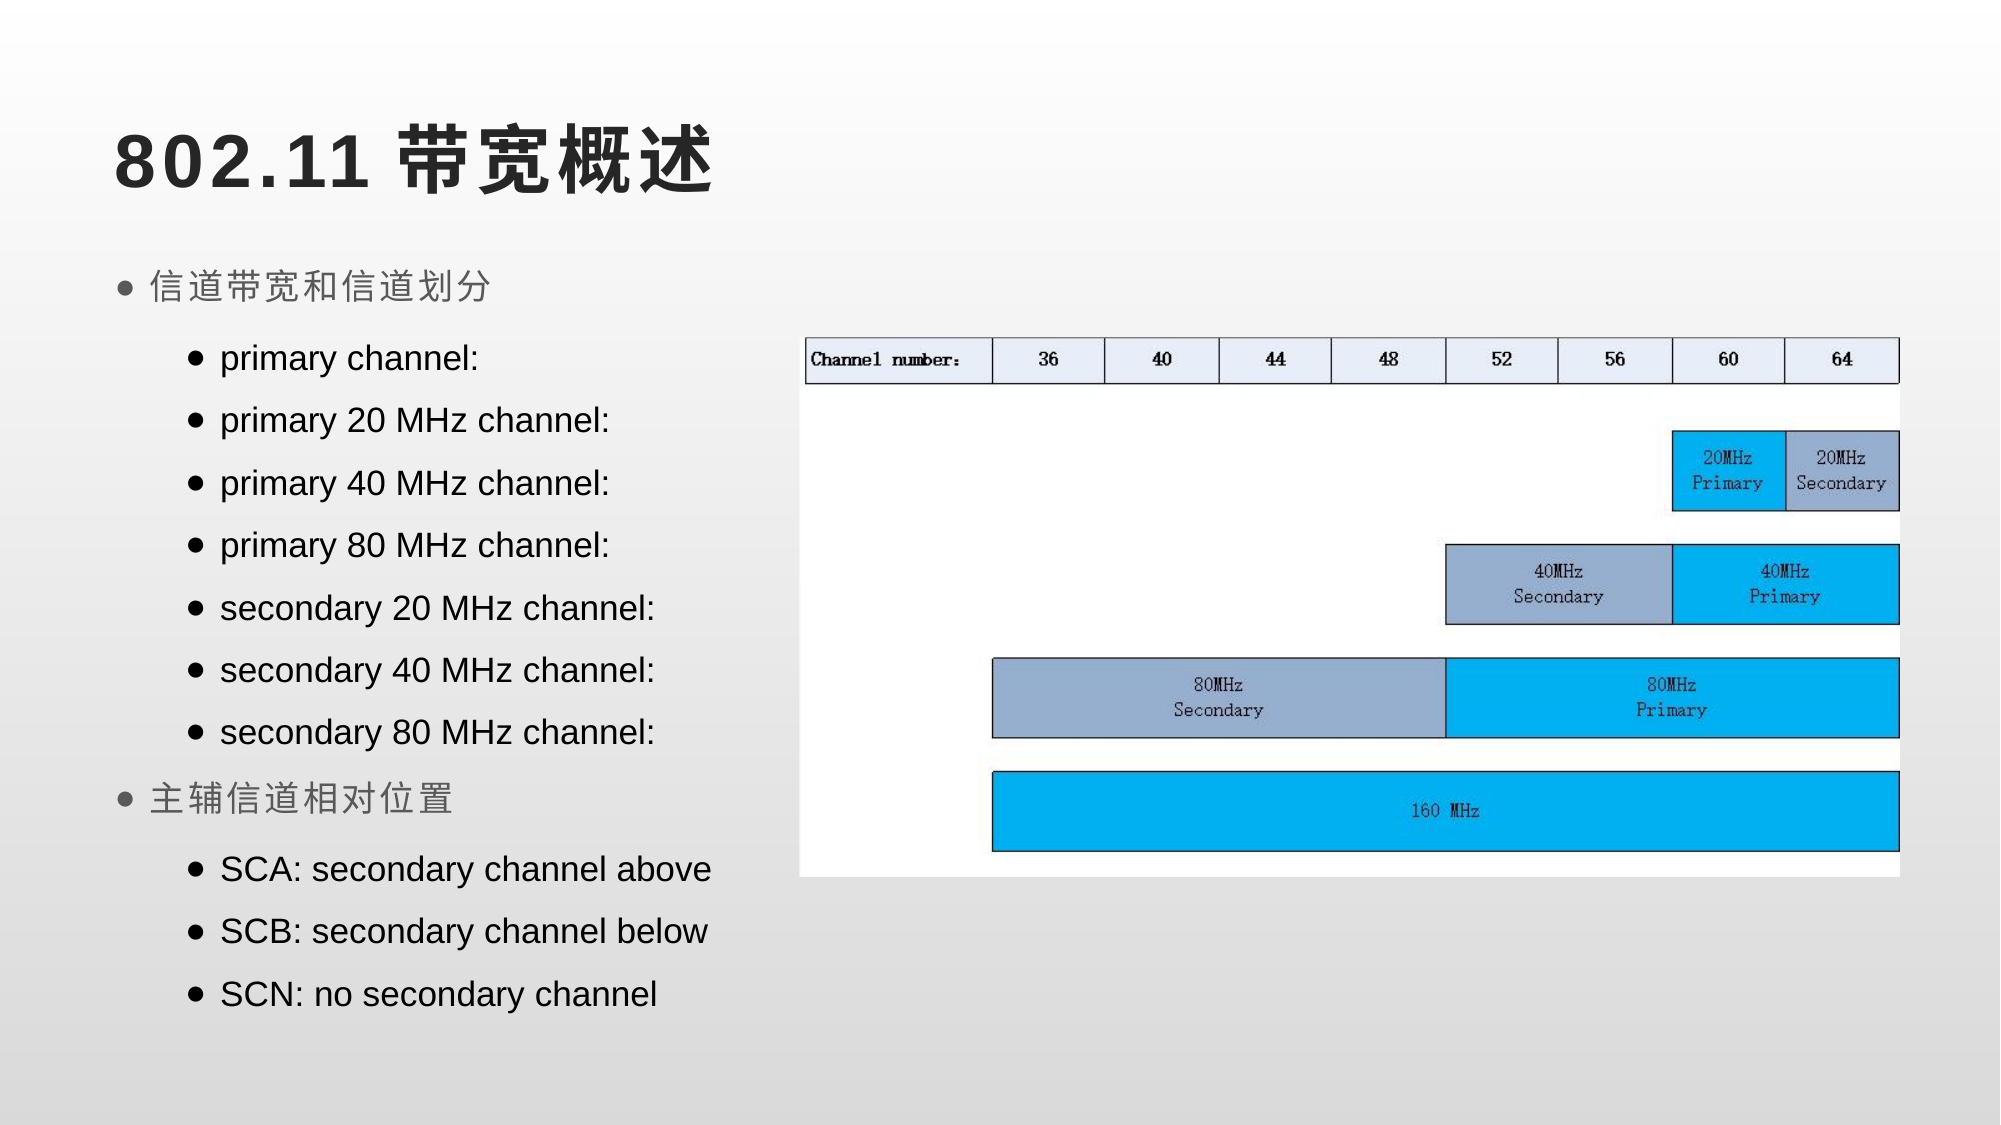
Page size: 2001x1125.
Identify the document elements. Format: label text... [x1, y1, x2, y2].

picture [799, 337, 1900, 877]
list 信道带宽和信道划分 primary channel: primary 20 MHz channel: primary 40 MHz channel: primary 80 MHz channel: secondary 20 MHz channel: secondary 40 MHz channel: secondary 80 MHz channel: 主辅信道相对位置 SCA: secondary channel above SCB: secondary channel below SCN: no secondary channel [99, 244, 1900, 1026]
title 802.11带宽概述 [99, 99, 1900, 216]
